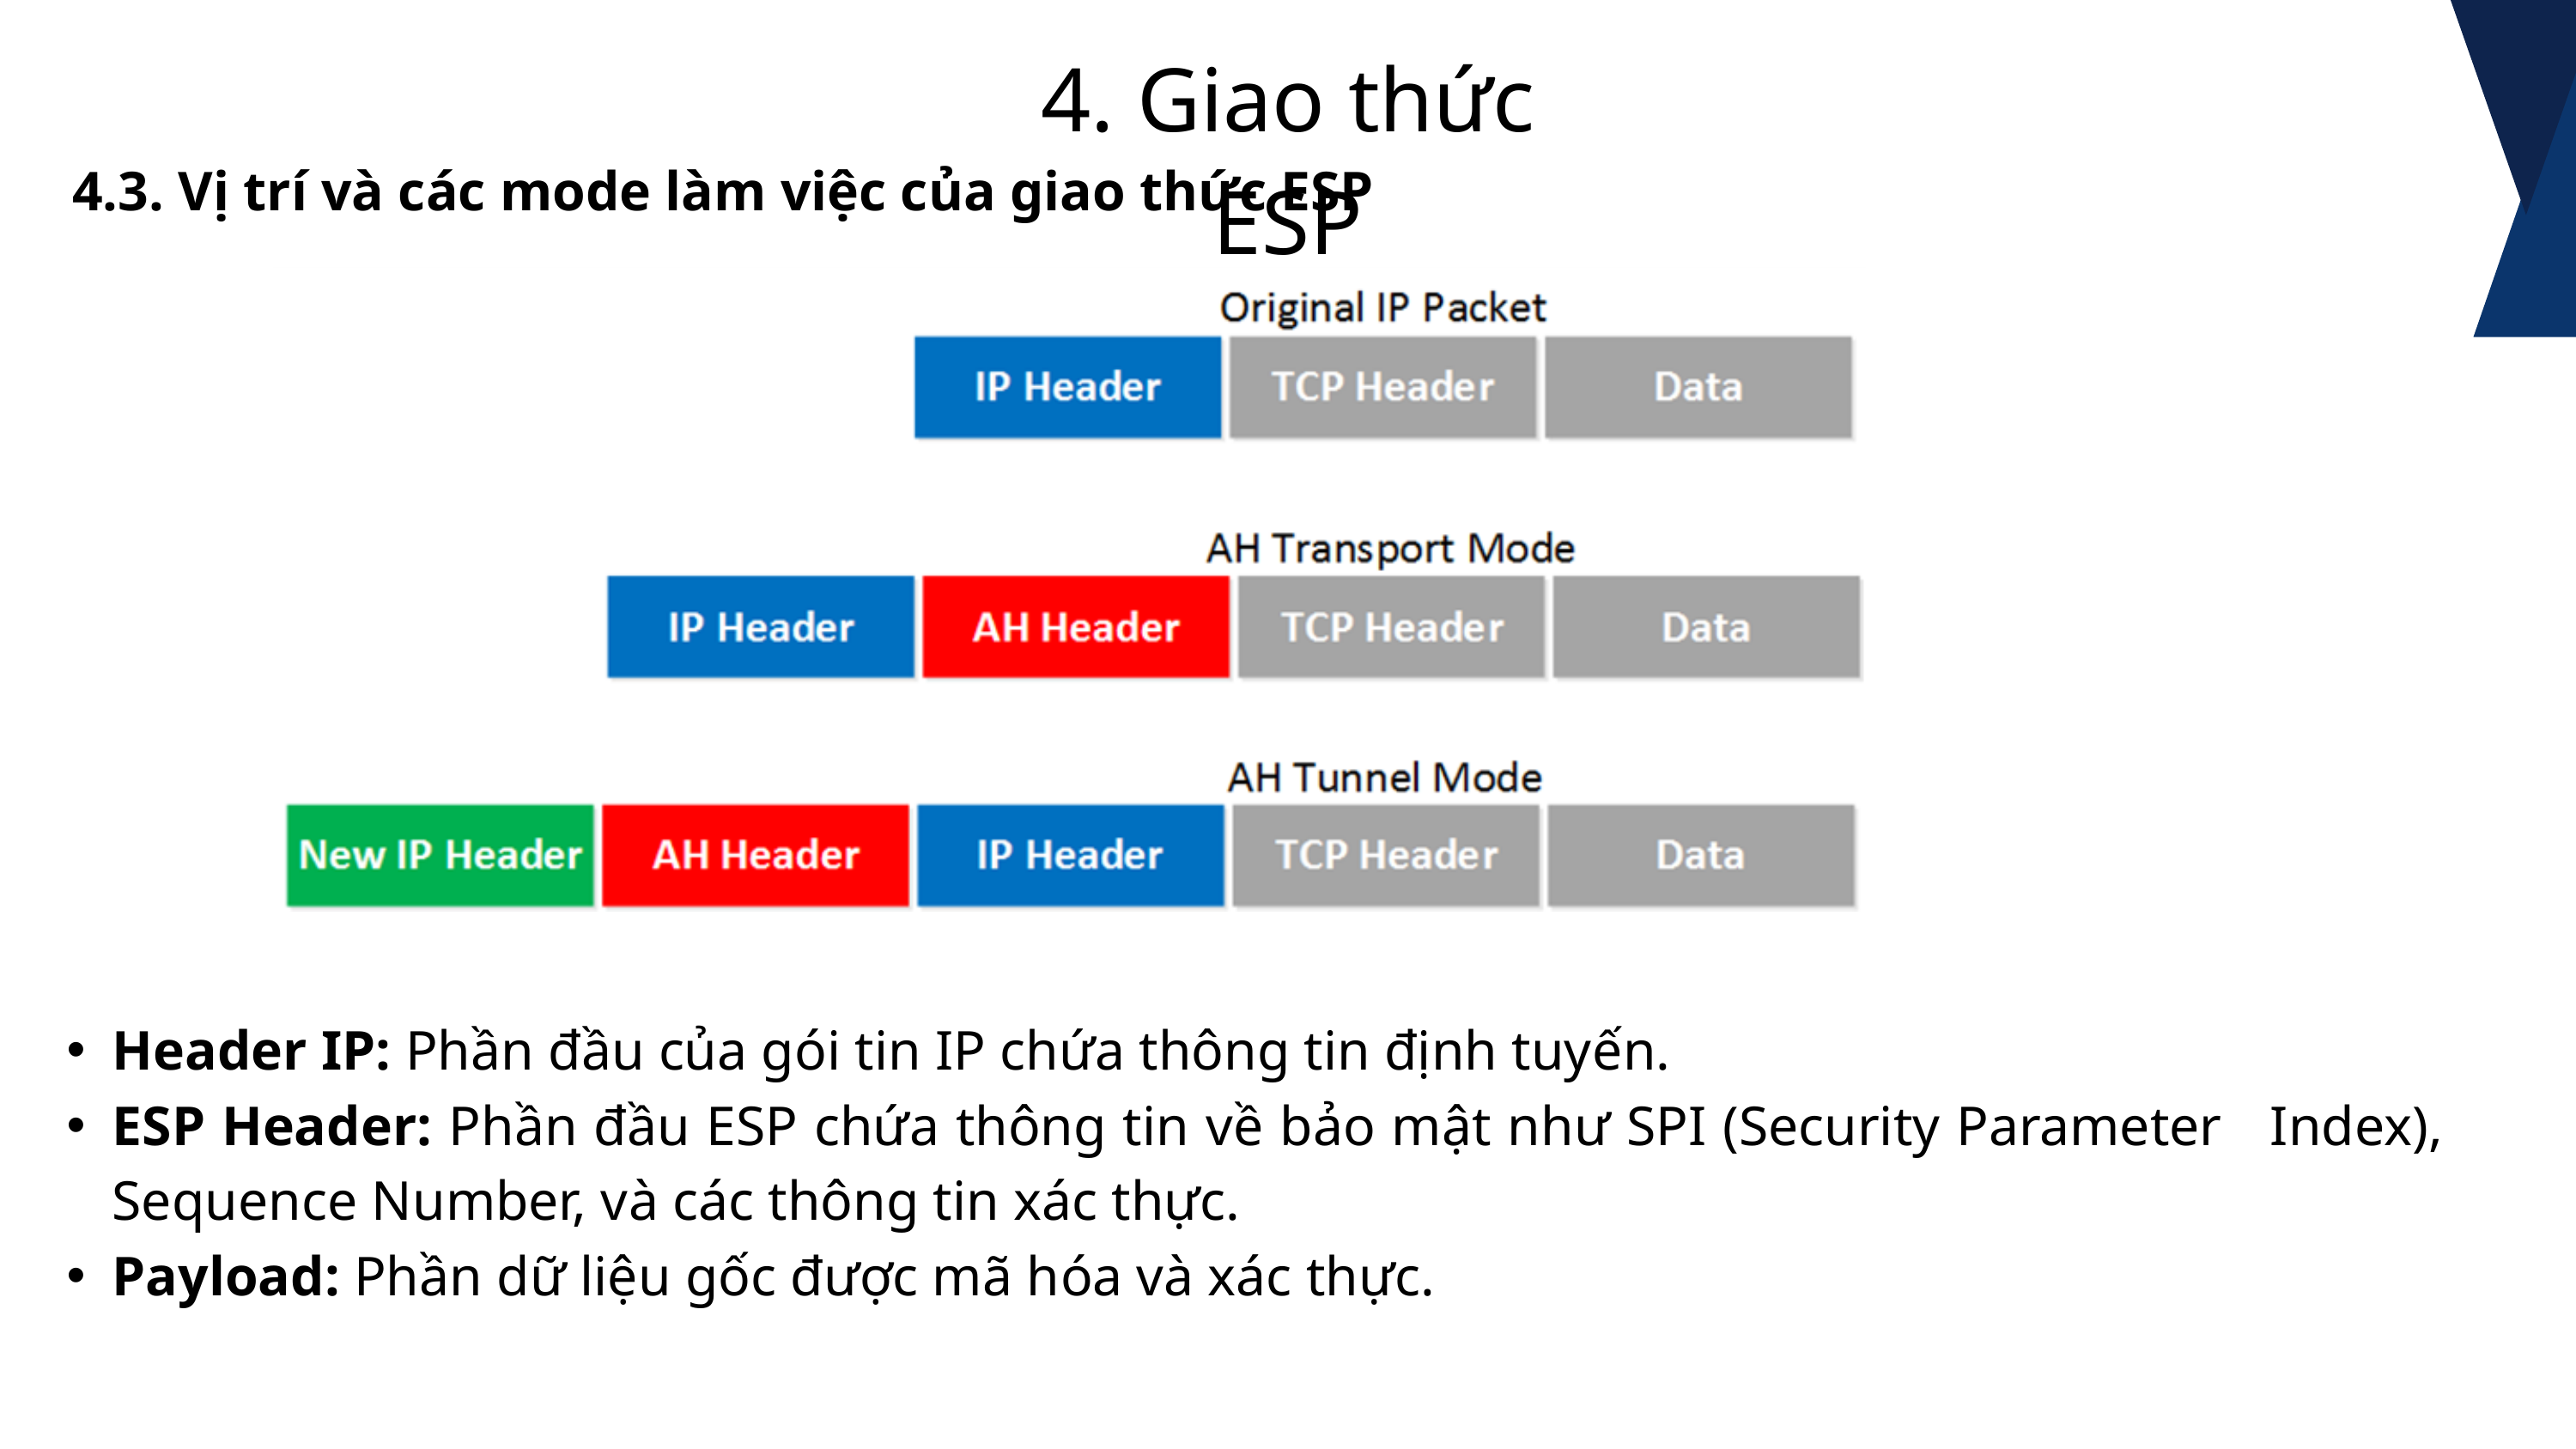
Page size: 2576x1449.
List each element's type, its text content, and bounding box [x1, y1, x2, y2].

text_box 4.3. Vị trí và các mode làm việc của giao thức ESP [72, 146, 2403, 297]
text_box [2473, 223, 2576, 337]
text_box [2444, 0, 2576, 215]
text_box 4. Giao thức ESP [964, 297, 1612, 395]
text_box [273, 297, 1866, 912]
text_box 4. Giao thức ESP [964, 27, 1612, 146]
text_box Header IP: Phần đầu của gói tin IP chứa thông tin định tuyến. ESP Header: Phần đầu ESP chứa thông tin về bảo mật như SPI (Security Parameter Index), Sequence Number, và các thông tin xác thực. Payload: Phần dữ liệu gốc được mã hóa và xác thực. [21, 1005, 2445, 1307]
